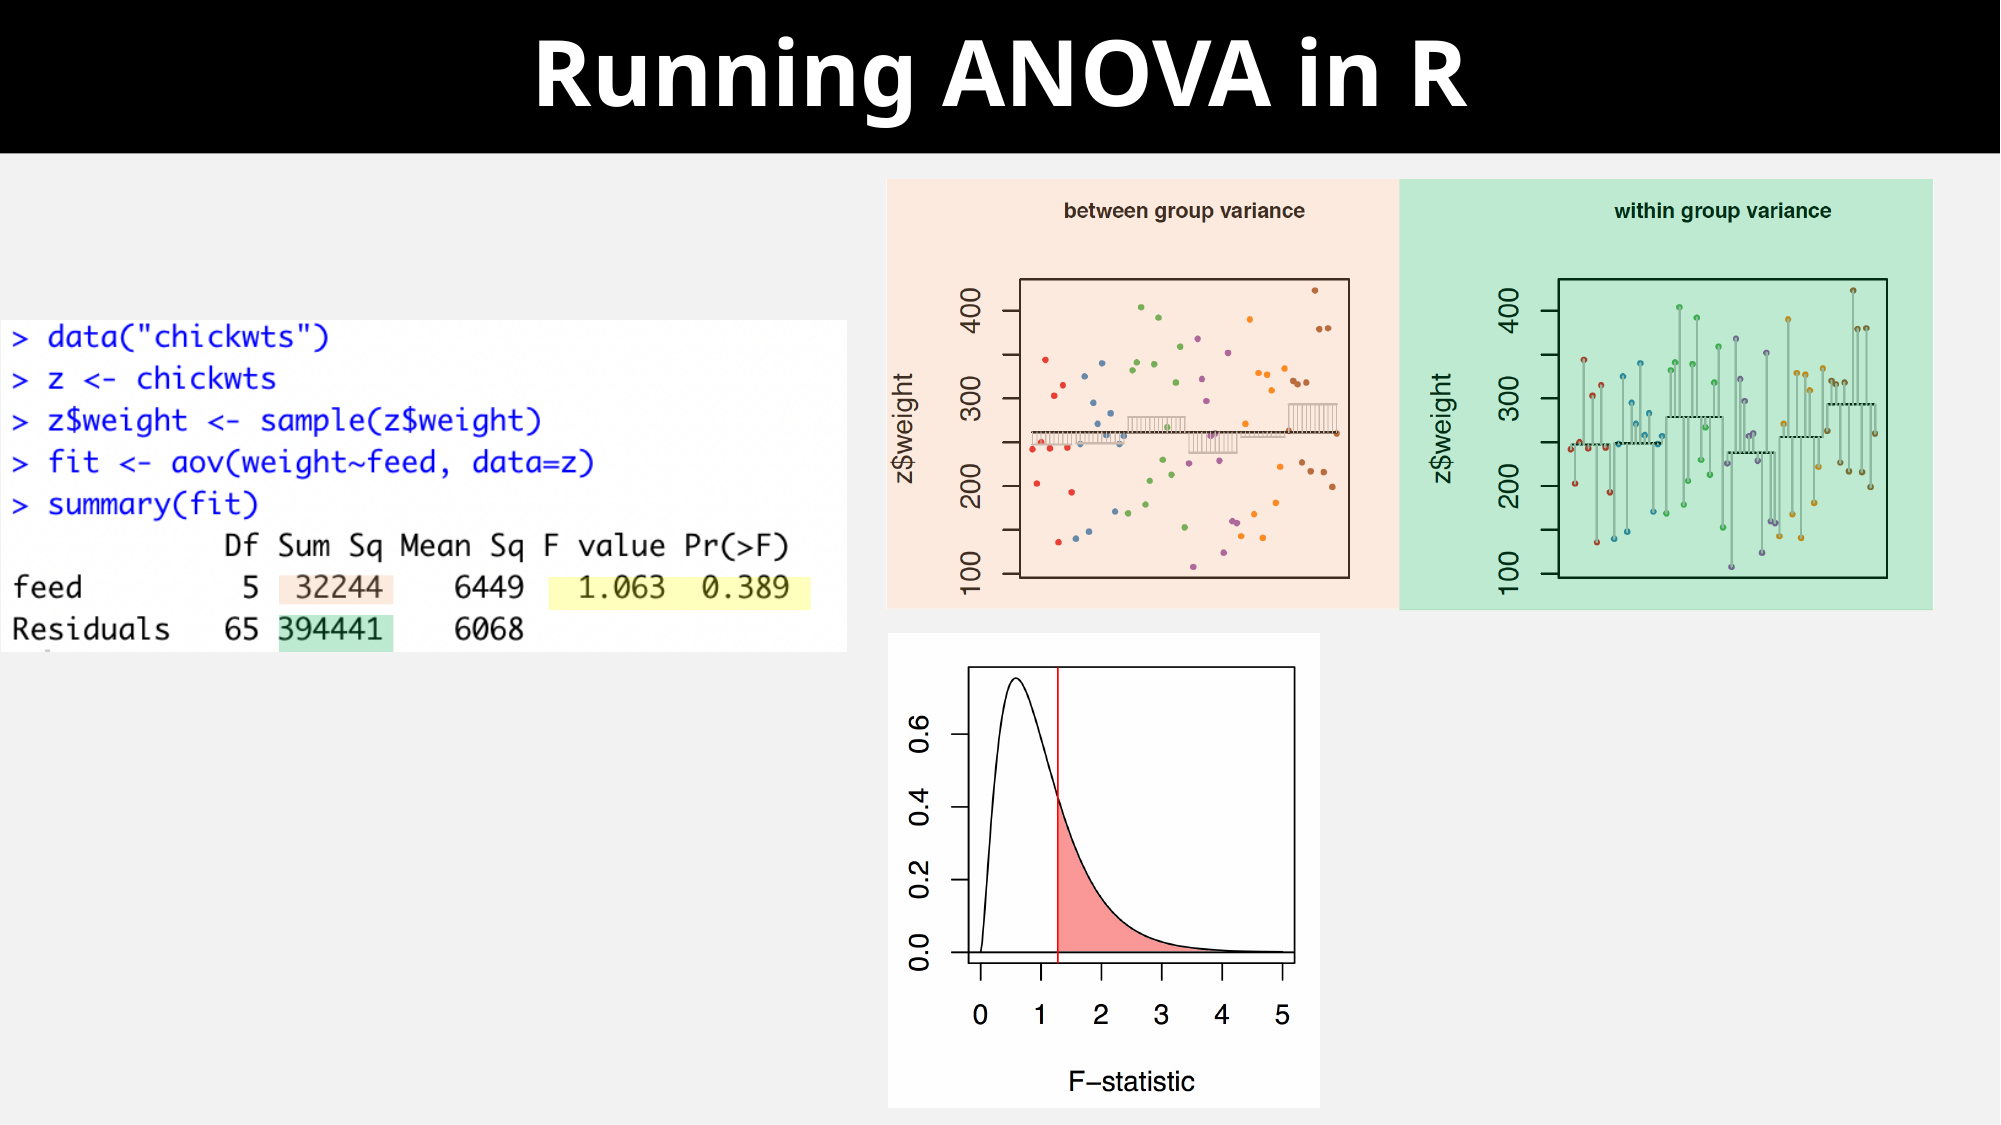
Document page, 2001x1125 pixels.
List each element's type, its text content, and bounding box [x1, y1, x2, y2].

picture [1, 320, 847, 652]
title Running ANOVA in R [0, 0, 2000, 154]
picture [887, 633, 1320, 1108]
picture [886, 179, 1934, 609]
